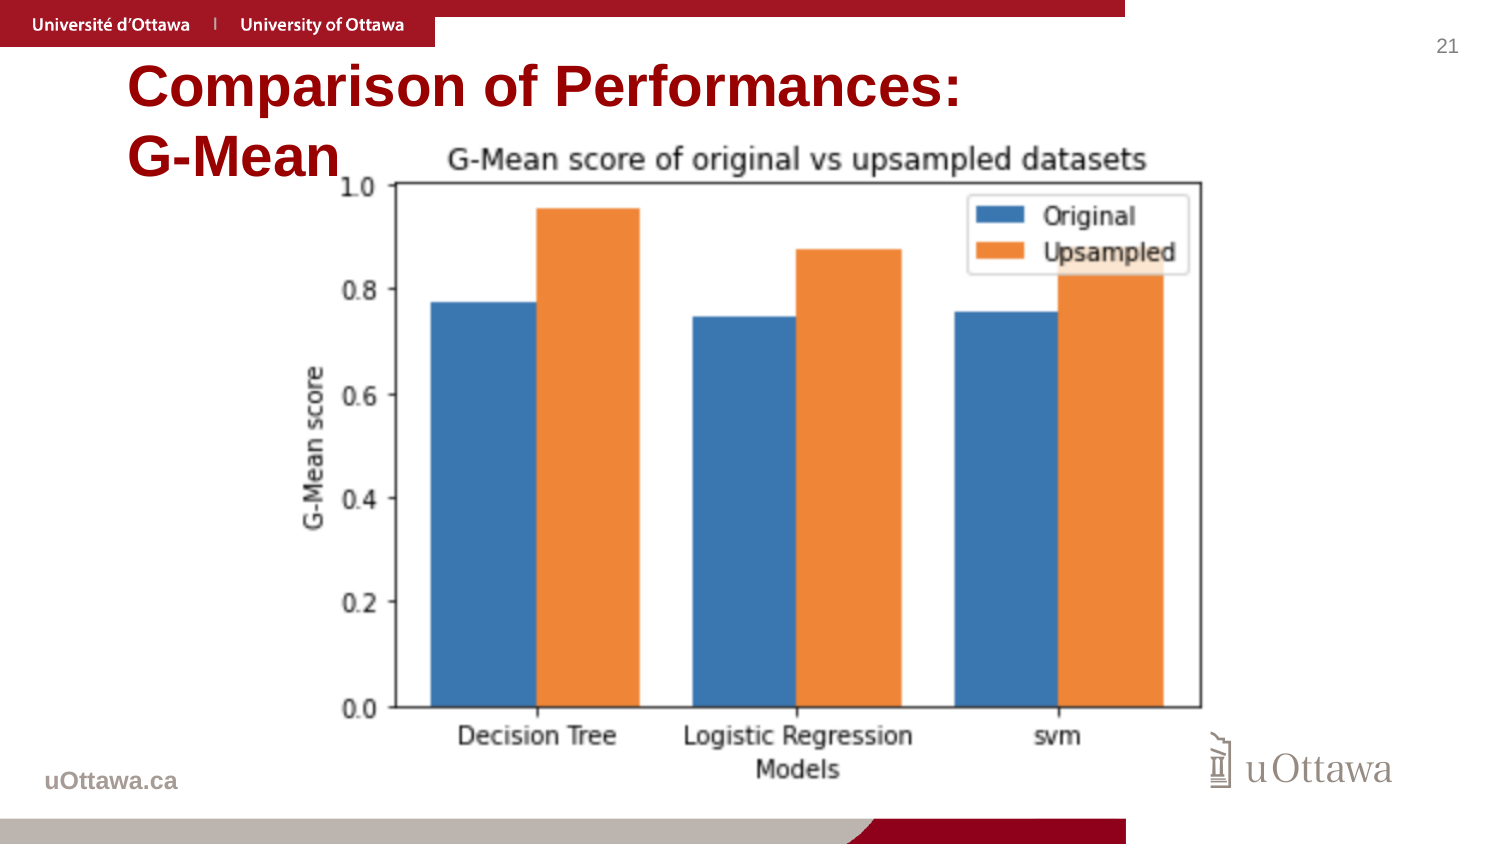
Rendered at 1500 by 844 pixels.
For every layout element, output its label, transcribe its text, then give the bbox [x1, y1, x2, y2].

title Comparison of Performances: G-Mean [112, 62, 1188, 175]
picture [0, 0, 1125, 47]
picture [0, 819, 1126, 844]
picture [288, 131, 1392, 794]
